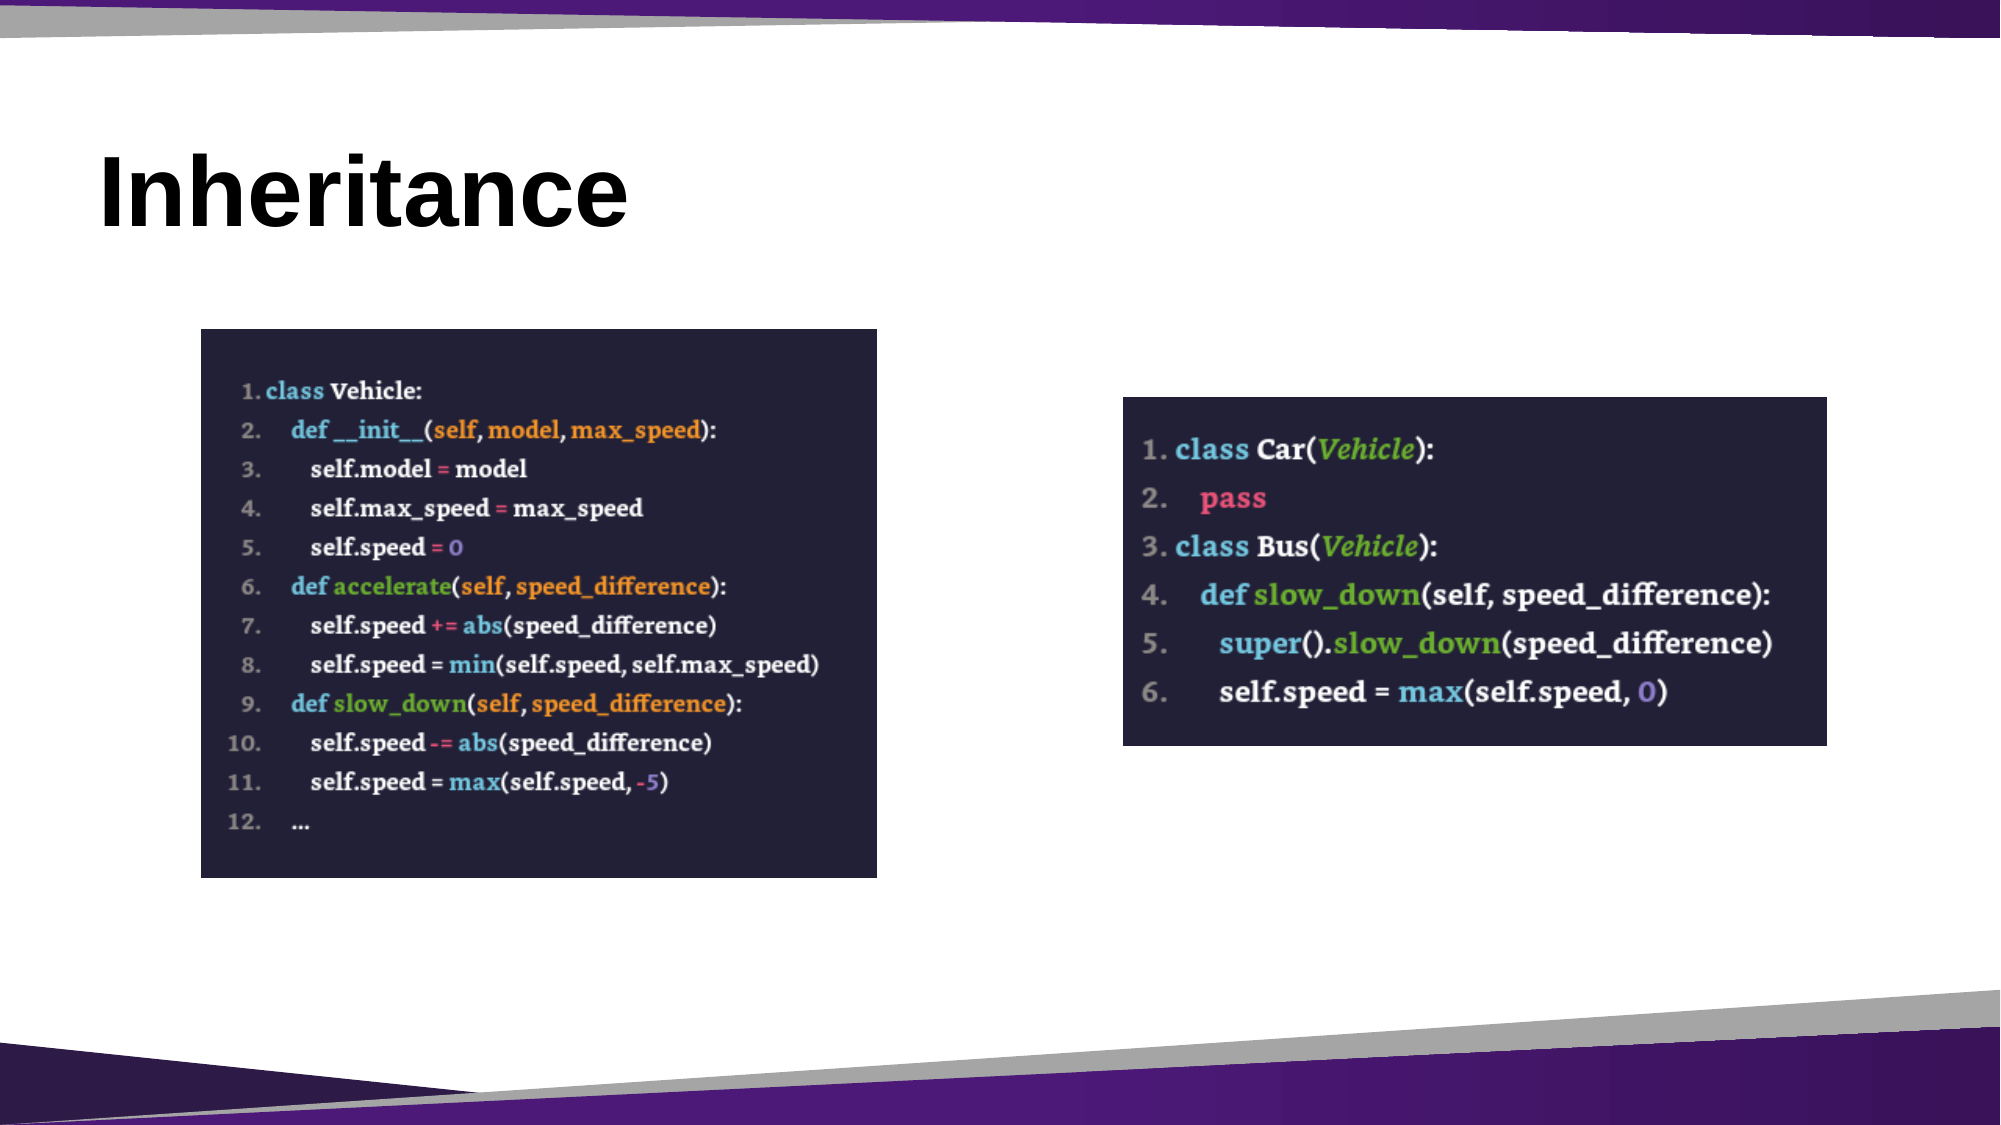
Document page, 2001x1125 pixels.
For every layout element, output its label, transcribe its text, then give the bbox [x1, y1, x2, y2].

title Inheritance [83, 131, 1028, 257]
picture [201, 329, 877, 879]
picture [1123, 396, 1828, 746]
